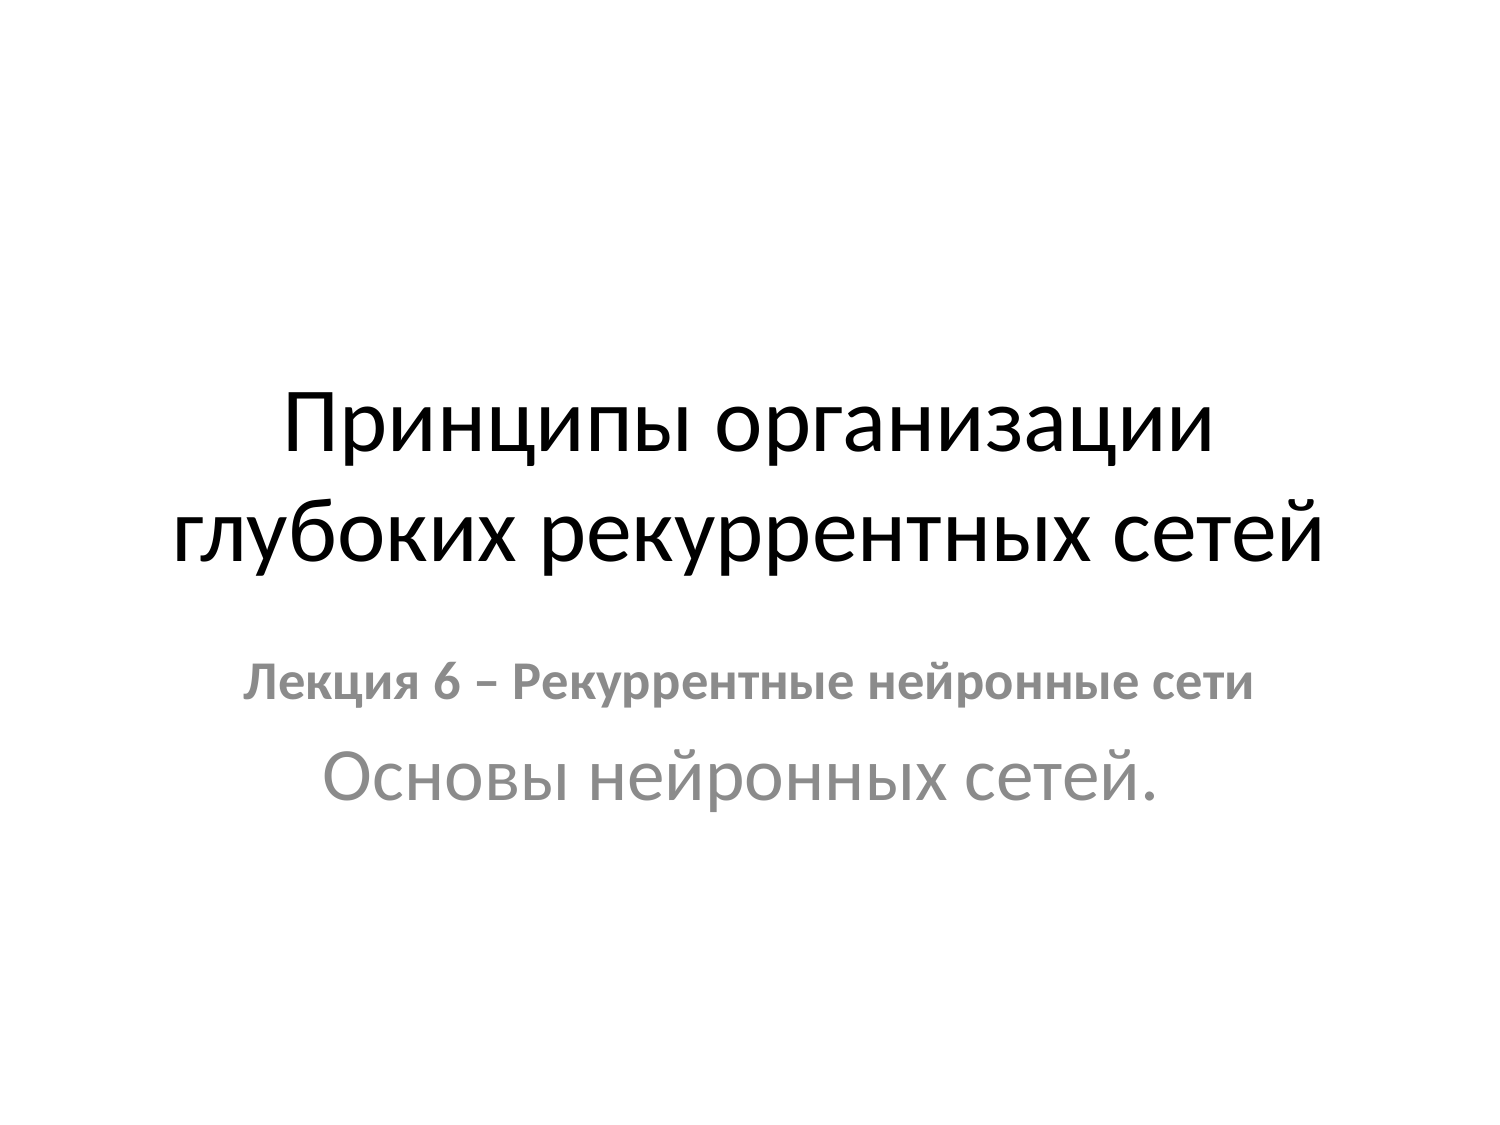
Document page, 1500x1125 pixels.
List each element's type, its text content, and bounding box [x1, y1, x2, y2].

subtitle Лекция 6 – Рекуррентные нейронные сети Основы нейронных сетей. [225, 637, 1275, 925]
title Принципы организации глубоких рекуррентных сетей [112, 349, 1388, 591]
